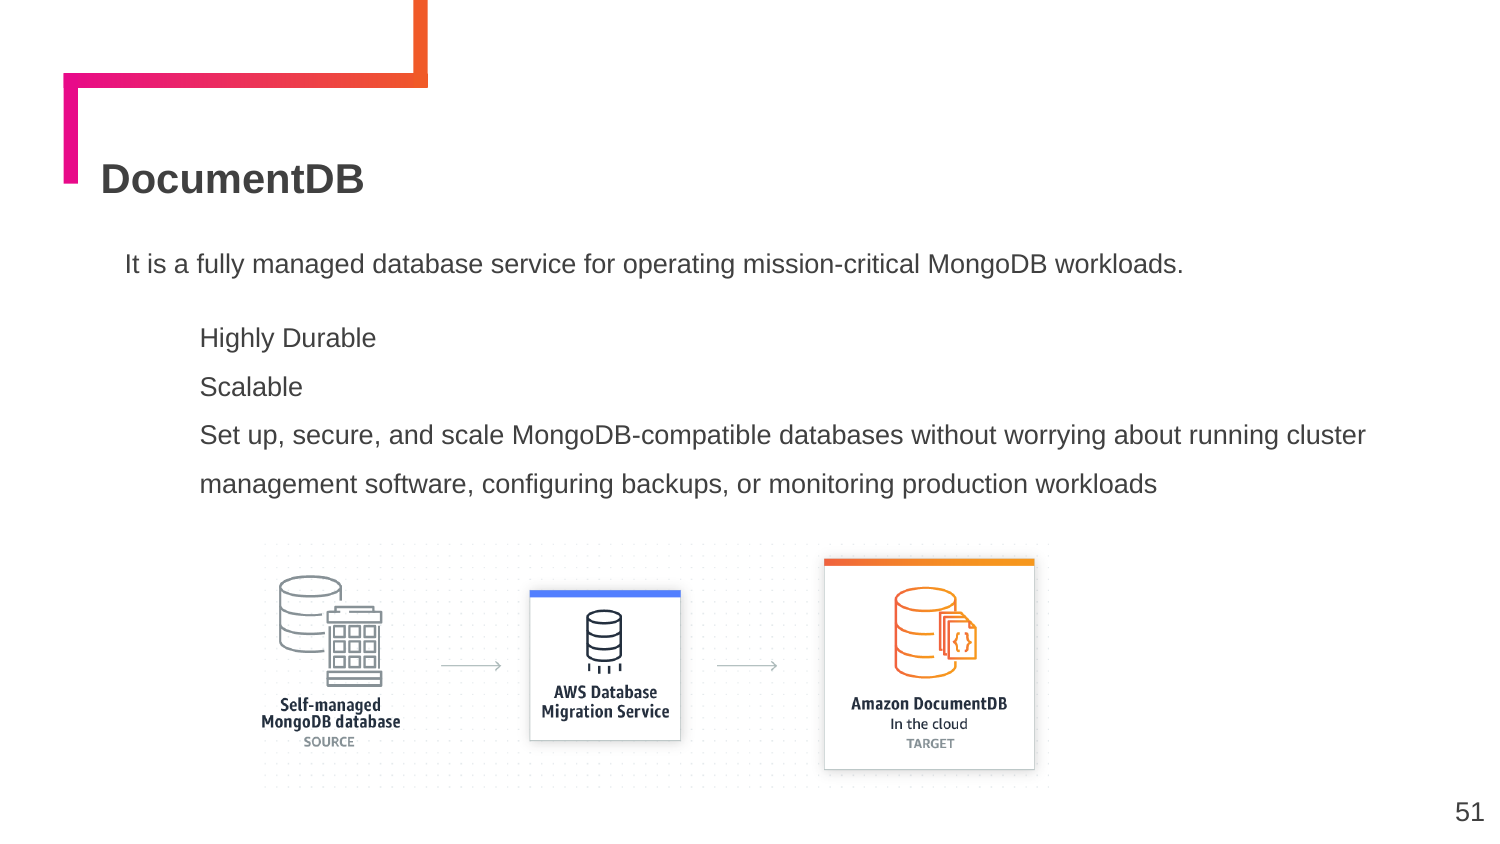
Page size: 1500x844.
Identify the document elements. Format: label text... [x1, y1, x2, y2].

text_box 51 [1409, 779, 1500, 844]
title DocumentDB [100, 117, 1455, 259]
picture [256, 539, 1049, 788]
subtitle It is a fully managed database service for operating mission-critical MongoDB workloads. Highly Durable Scalable Set up, secure, and scale MongoDB-compatible databases without worrying about running cluster management software, configuring backups, or monitoring production workloads [124, 230, 1376, 751]
